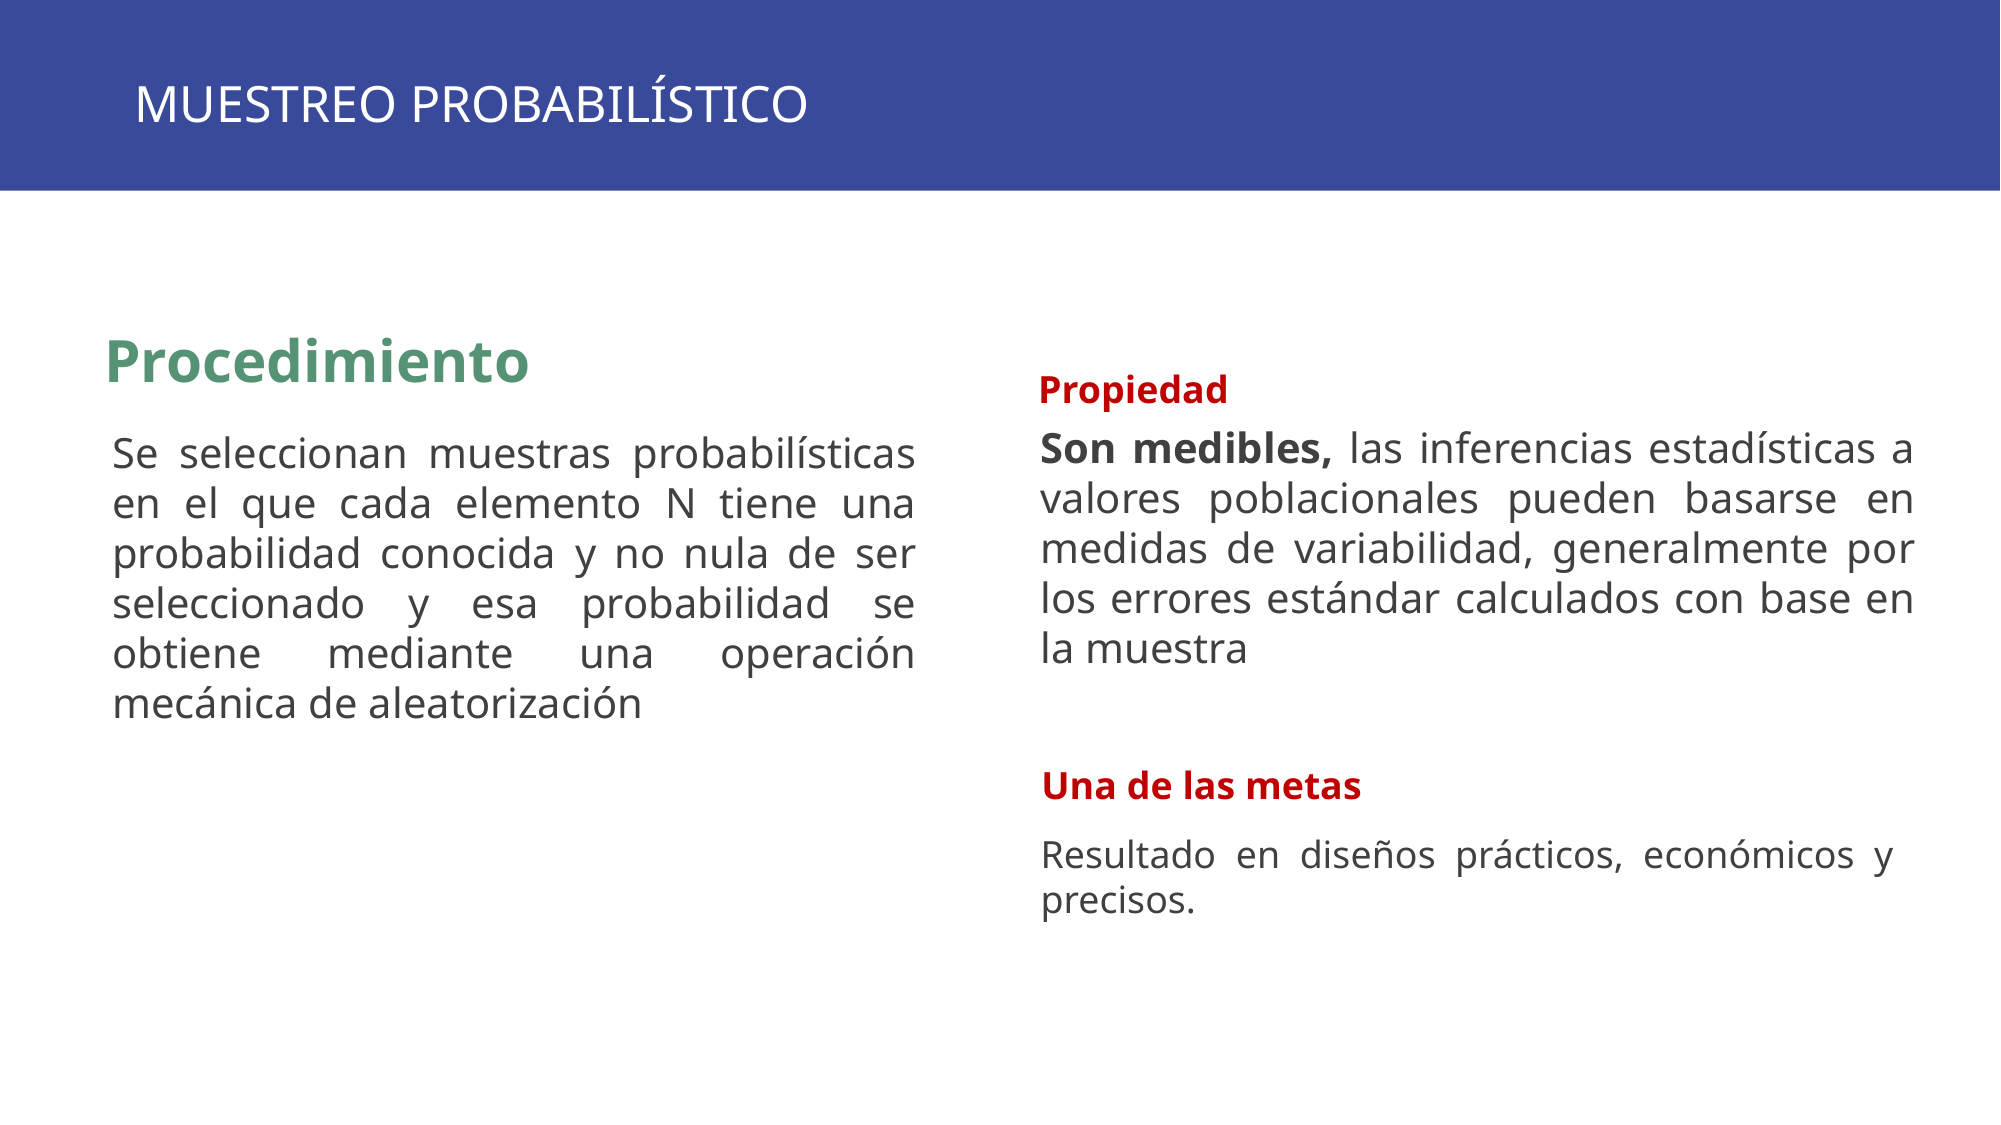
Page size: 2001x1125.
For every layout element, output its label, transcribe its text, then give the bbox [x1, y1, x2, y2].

text_box Son medibles, las inferencias estadísticas a valores poblacionales pueden basarse en medidas de variabilidad, generalmente por los errores estándar calculados con base en la muestra [1025, 414, 1931, 730]
text_box Procedimiento [89, 316, 545, 401]
text_box Resultado en diseños prácticos, económicos y precisos. [1025, 823, 1909, 929]
text_box Una de las metas [1026, 754, 1378, 815]
text_box MUESTREO PROBABILÍSTICO [0, 0, 2000, 191]
text_box Propiedad [1023, 359, 1244, 419]
text_box Se seleccionan muestras probabilísticas en el que cada elemento N tiene una probabilidad conocida y no nula de ser seleccionado y esa probabilidad se obtiene mediante una operación mecánica de aleatorización [97, 419, 932, 785]
